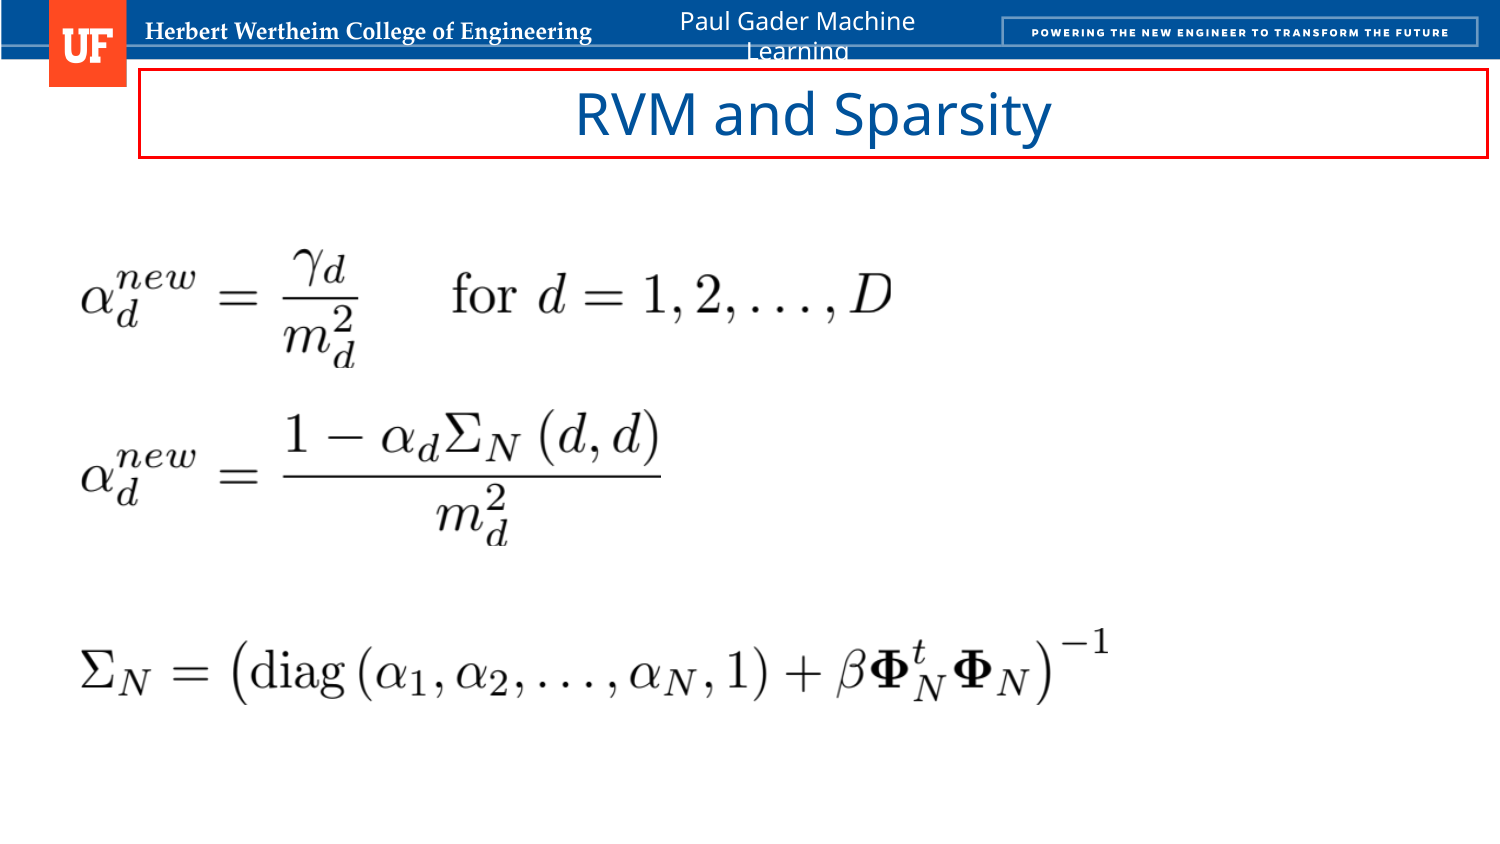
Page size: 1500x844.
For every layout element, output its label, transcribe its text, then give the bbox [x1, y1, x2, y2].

picture [80, 248, 892, 369]
picture [80, 407, 662, 547]
picture [80, 628, 1109, 706]
picture [1, 0, 1500, 87]
title RVM and Sparsity [138, 68, 1489, 159]
